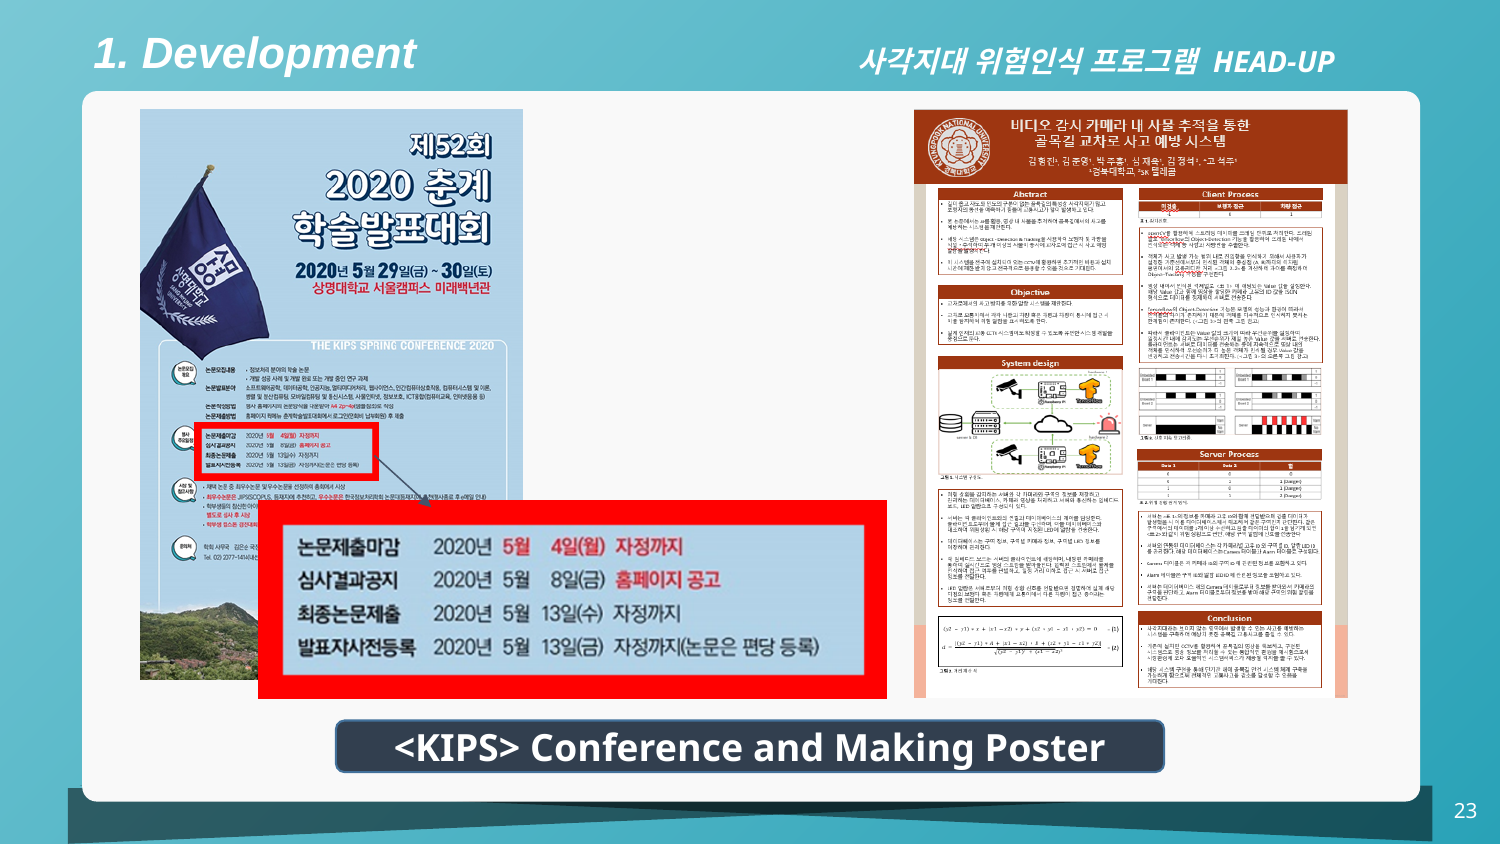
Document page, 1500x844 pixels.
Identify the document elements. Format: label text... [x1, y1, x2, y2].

picture [914, 108, 1348, 698]
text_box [374, 455, 432, 508]
text_box 23 [1438, 783, 1493, 835]
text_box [67, 90, 1433, 844]
picture [140, 108, 887, 700]
text_box 1. Development [82, 19, 929, 84]
text_box 사각지대 위험인식 프로그램 HEAD-UP [842, 35, 1421, 88]
